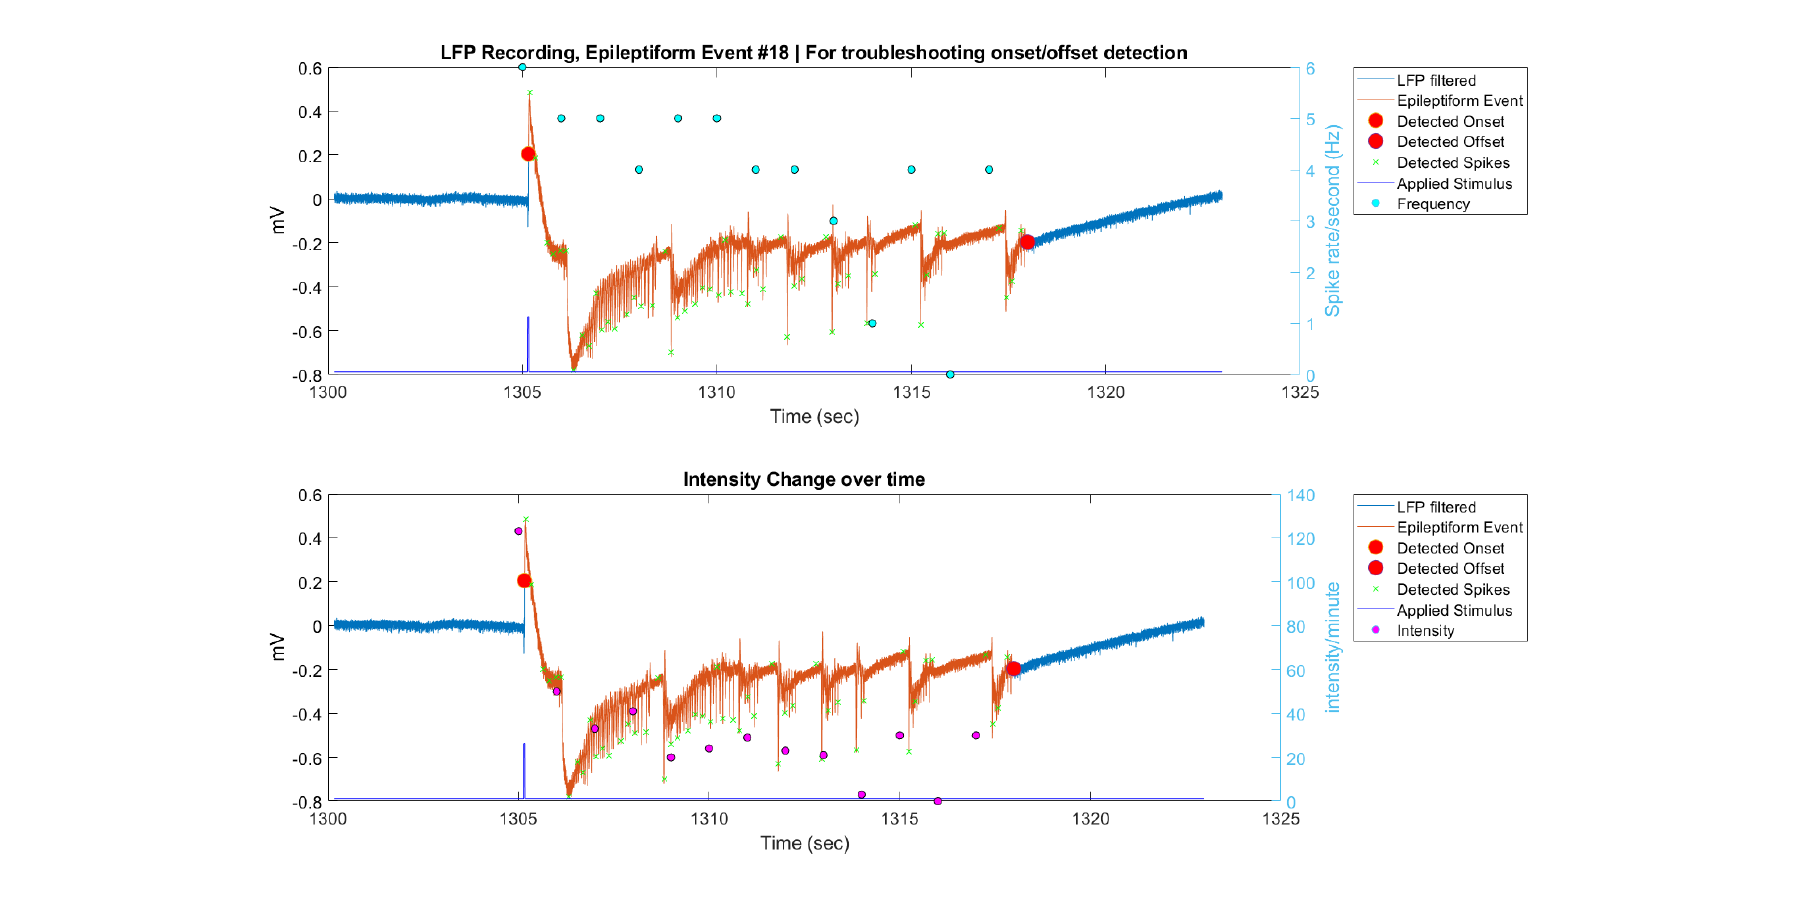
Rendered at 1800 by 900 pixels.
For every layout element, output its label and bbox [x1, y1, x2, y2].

picture [126, 0, 1674, 900]
